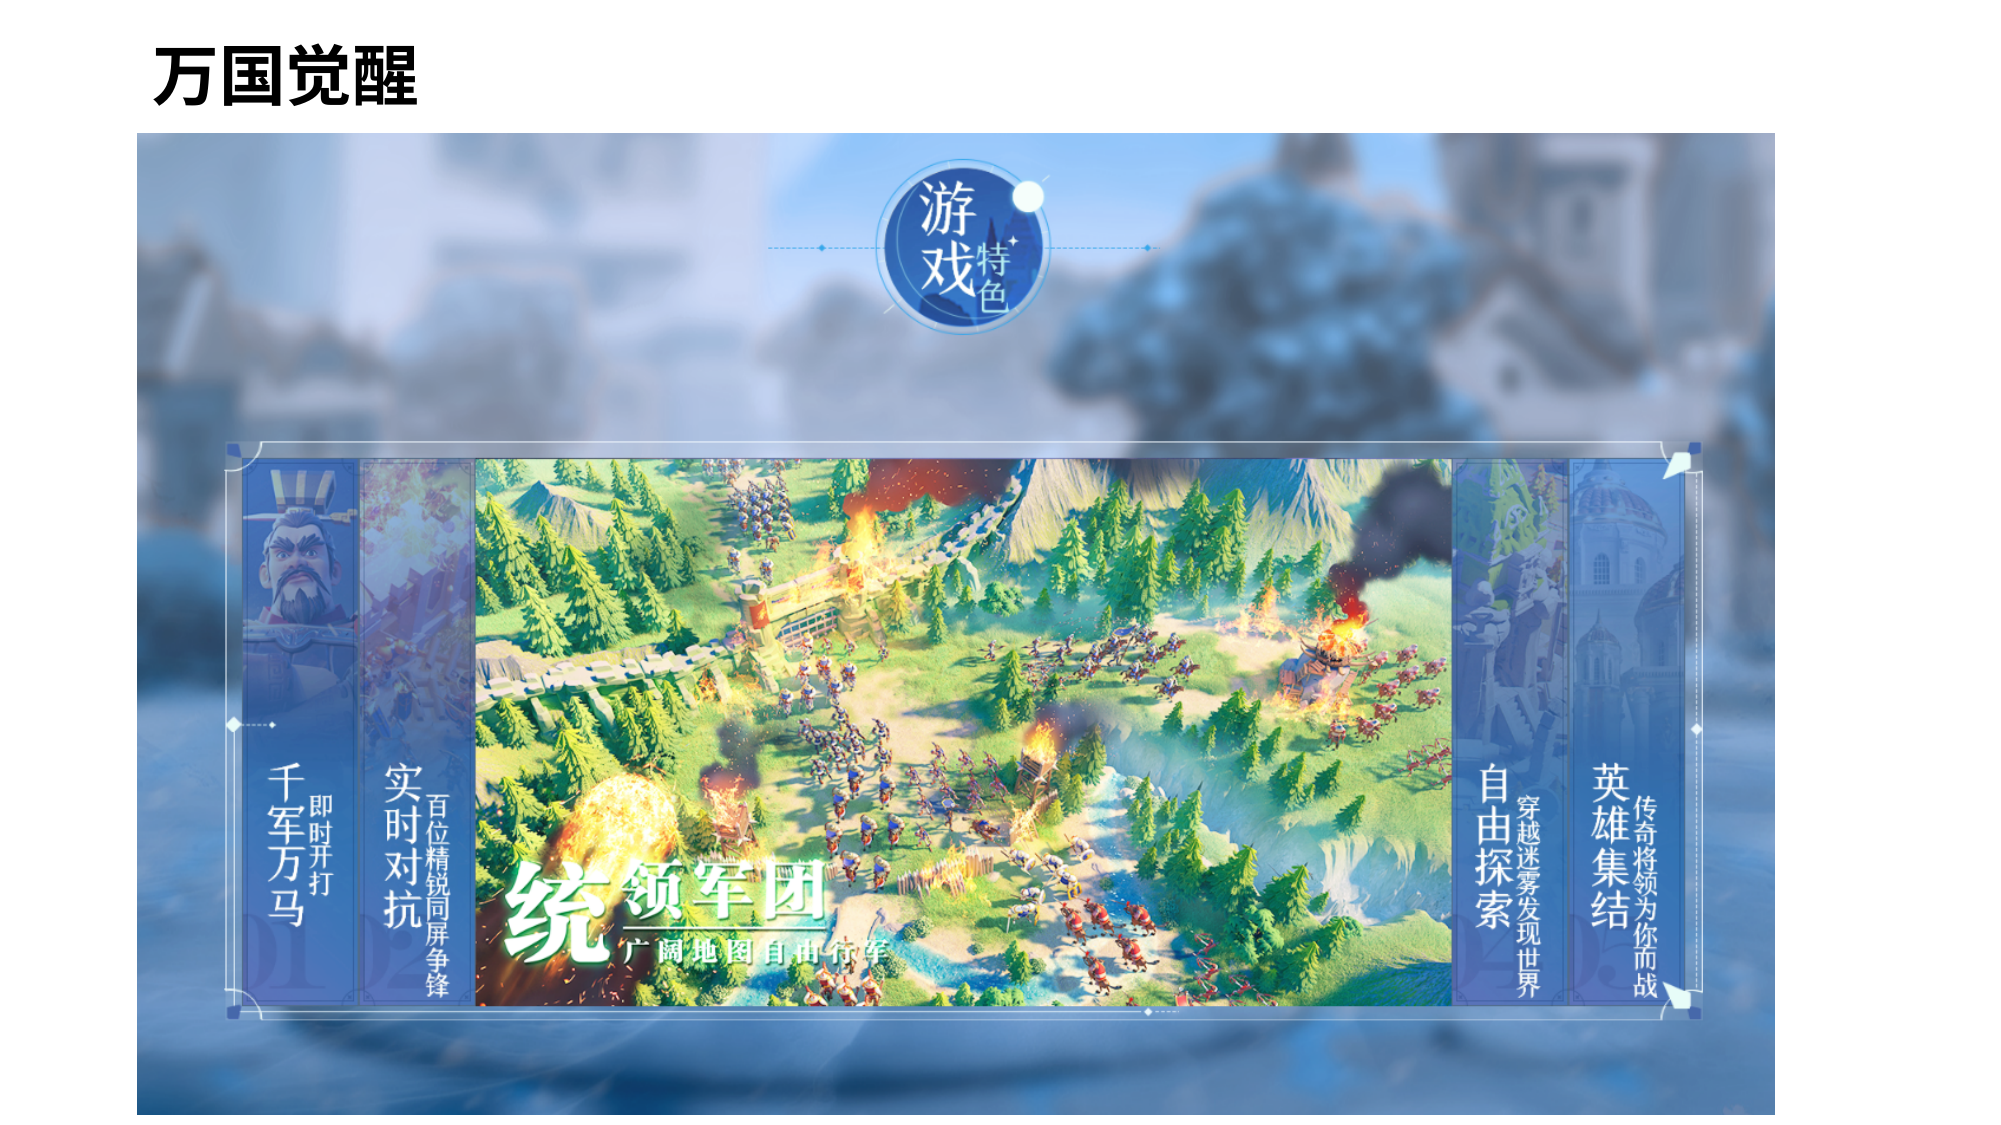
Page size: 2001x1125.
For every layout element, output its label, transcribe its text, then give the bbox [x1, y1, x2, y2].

list 万国觉醒 [137, 35, 1863, 1094]
picture [137, 133, 1775, 1115]
